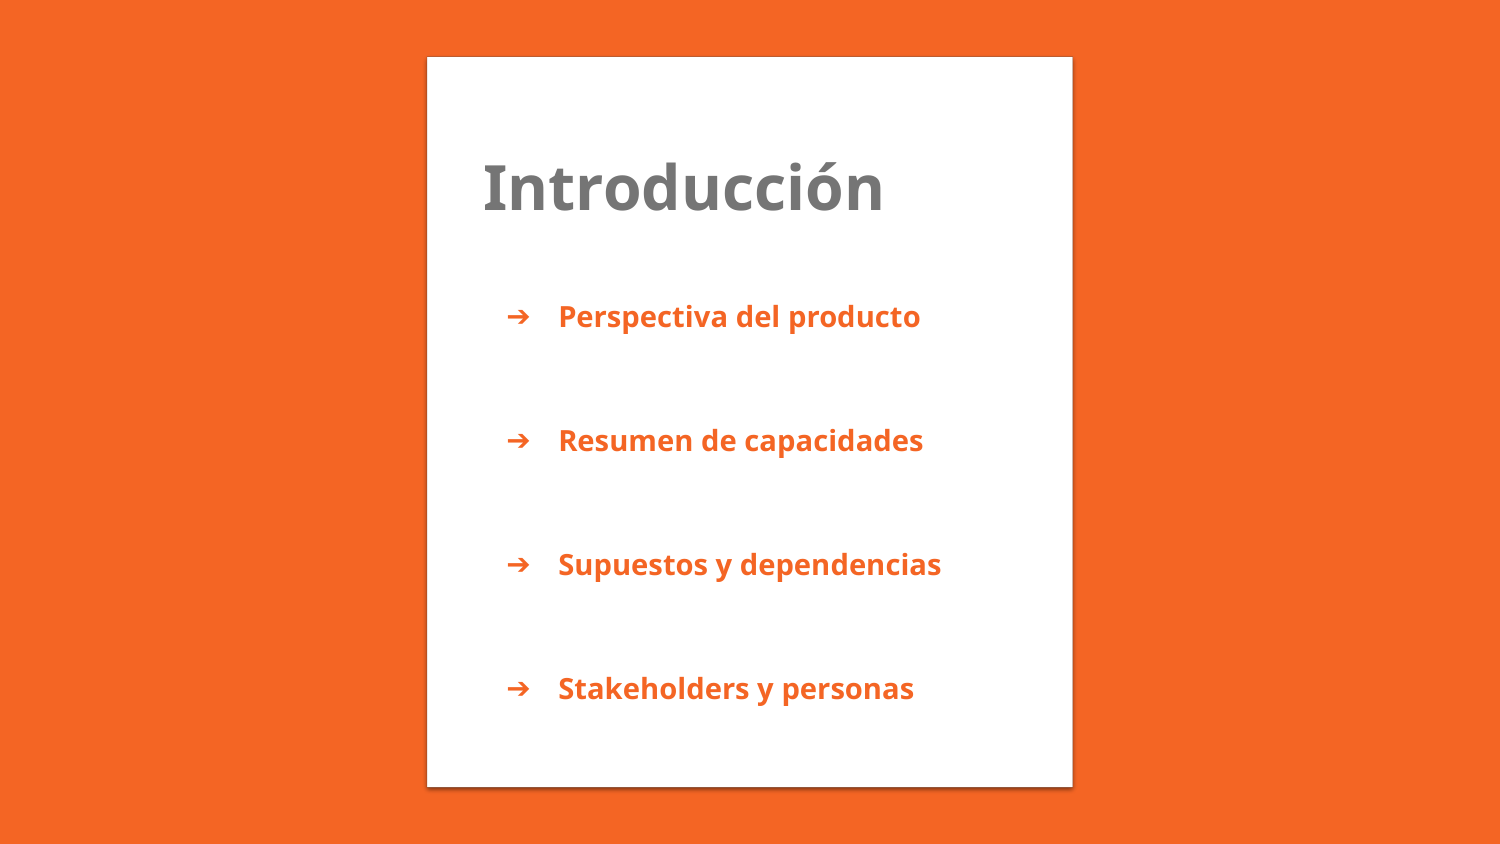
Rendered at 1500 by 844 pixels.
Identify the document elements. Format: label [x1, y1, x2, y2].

picture [400, 26, 1100, 818]
